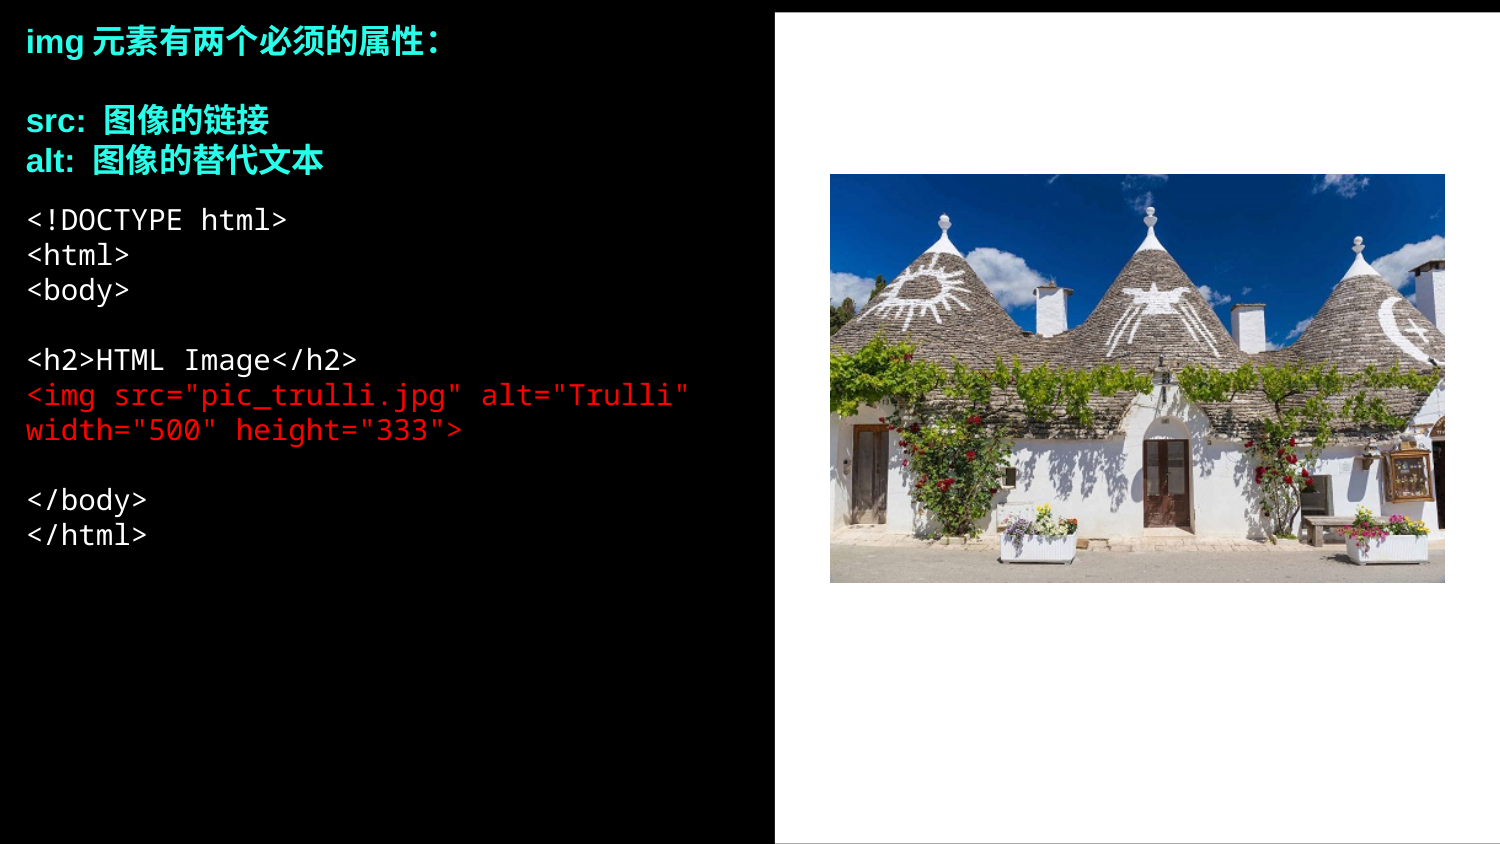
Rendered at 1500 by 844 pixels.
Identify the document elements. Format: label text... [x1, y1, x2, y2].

text_box [774, 12, 1500, 844]
picture [830, 173, 1445, 584]
text_box <!DOCTYPE html> <html> <body> <h2>HTML Image</h2> <img src="pic_trulli.jpg" alt="Trulli" width="500" height="333"> </body> </html> [11, 194, 761, 559]
text_box img元素有两个必须的属性： src: 图像的链接 alt: 图像的替代文本 [11, 12, 657, 187]
